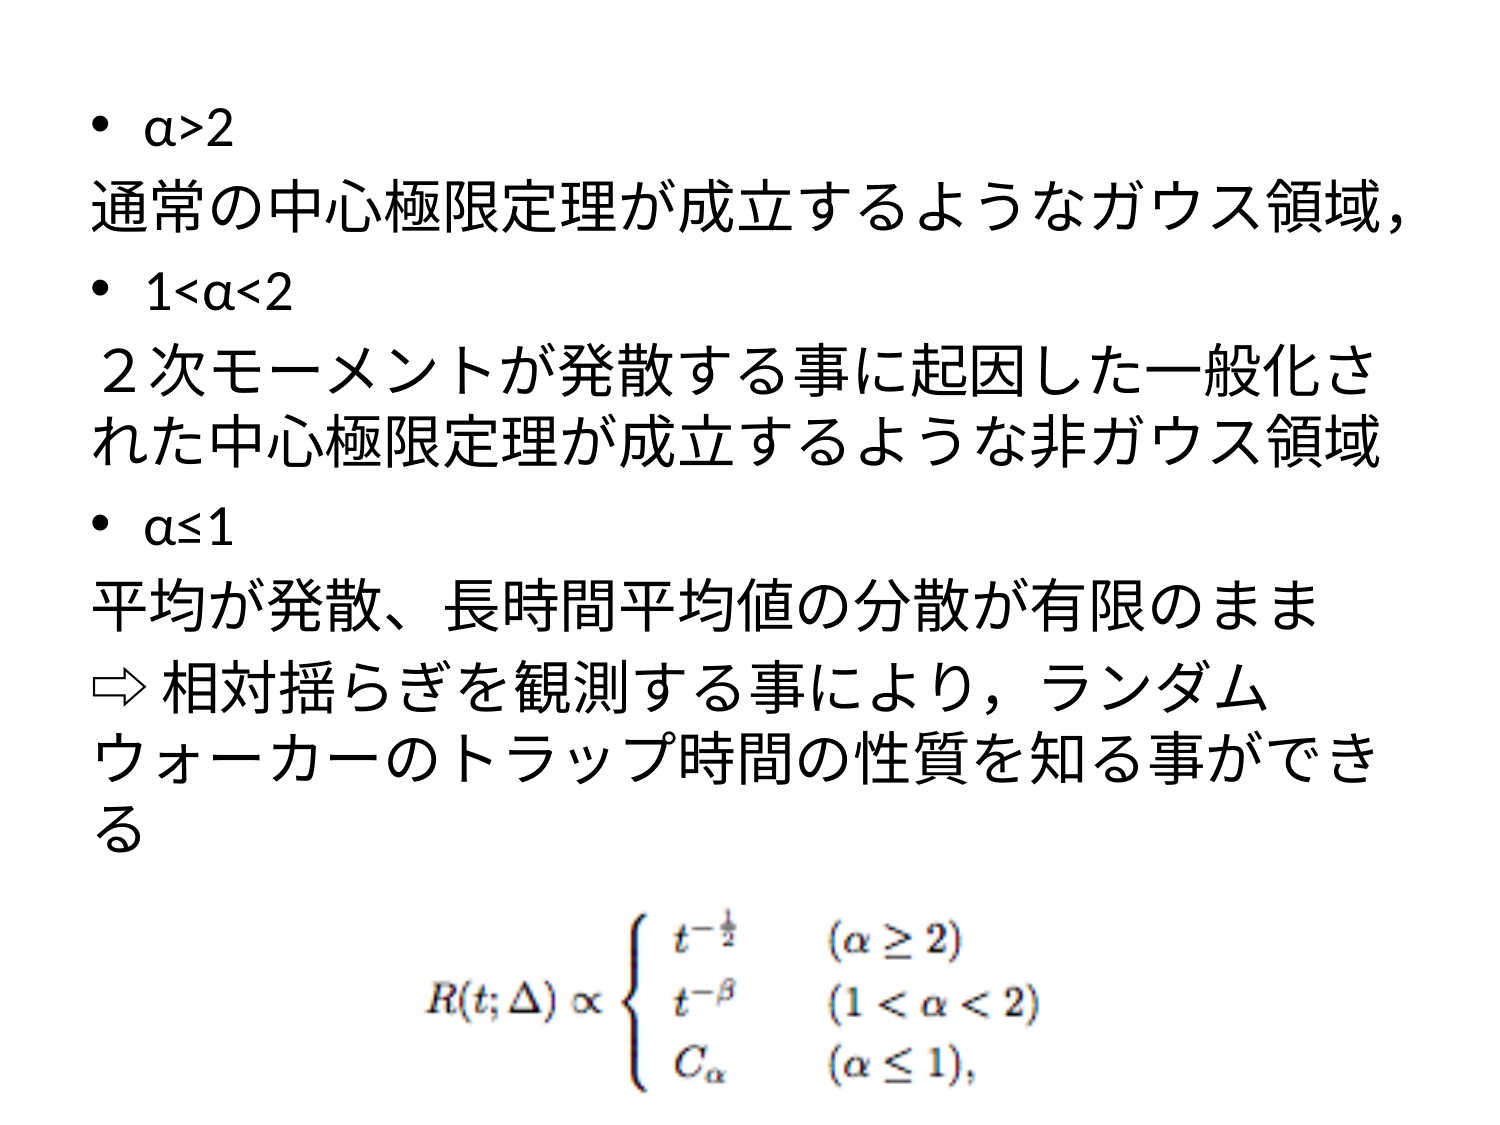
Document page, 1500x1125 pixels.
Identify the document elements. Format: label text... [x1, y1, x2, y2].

list α>2 通常の中心極限定理が成立するようなガウス領域， 1<α<2 ２次モーメントが発散する事に起因した一般化された中心極限定理が成立するような非ガウス領域 α≤1 平均が発散、長時間平均値の分散が有限のまま ⇨相対揺らぎを観測する事により，ランダムウォーカーのトラップ時間の性質を知る事ができる [75, 80, 1425, 1005]
picture [416, 874, 1084, 1120]
